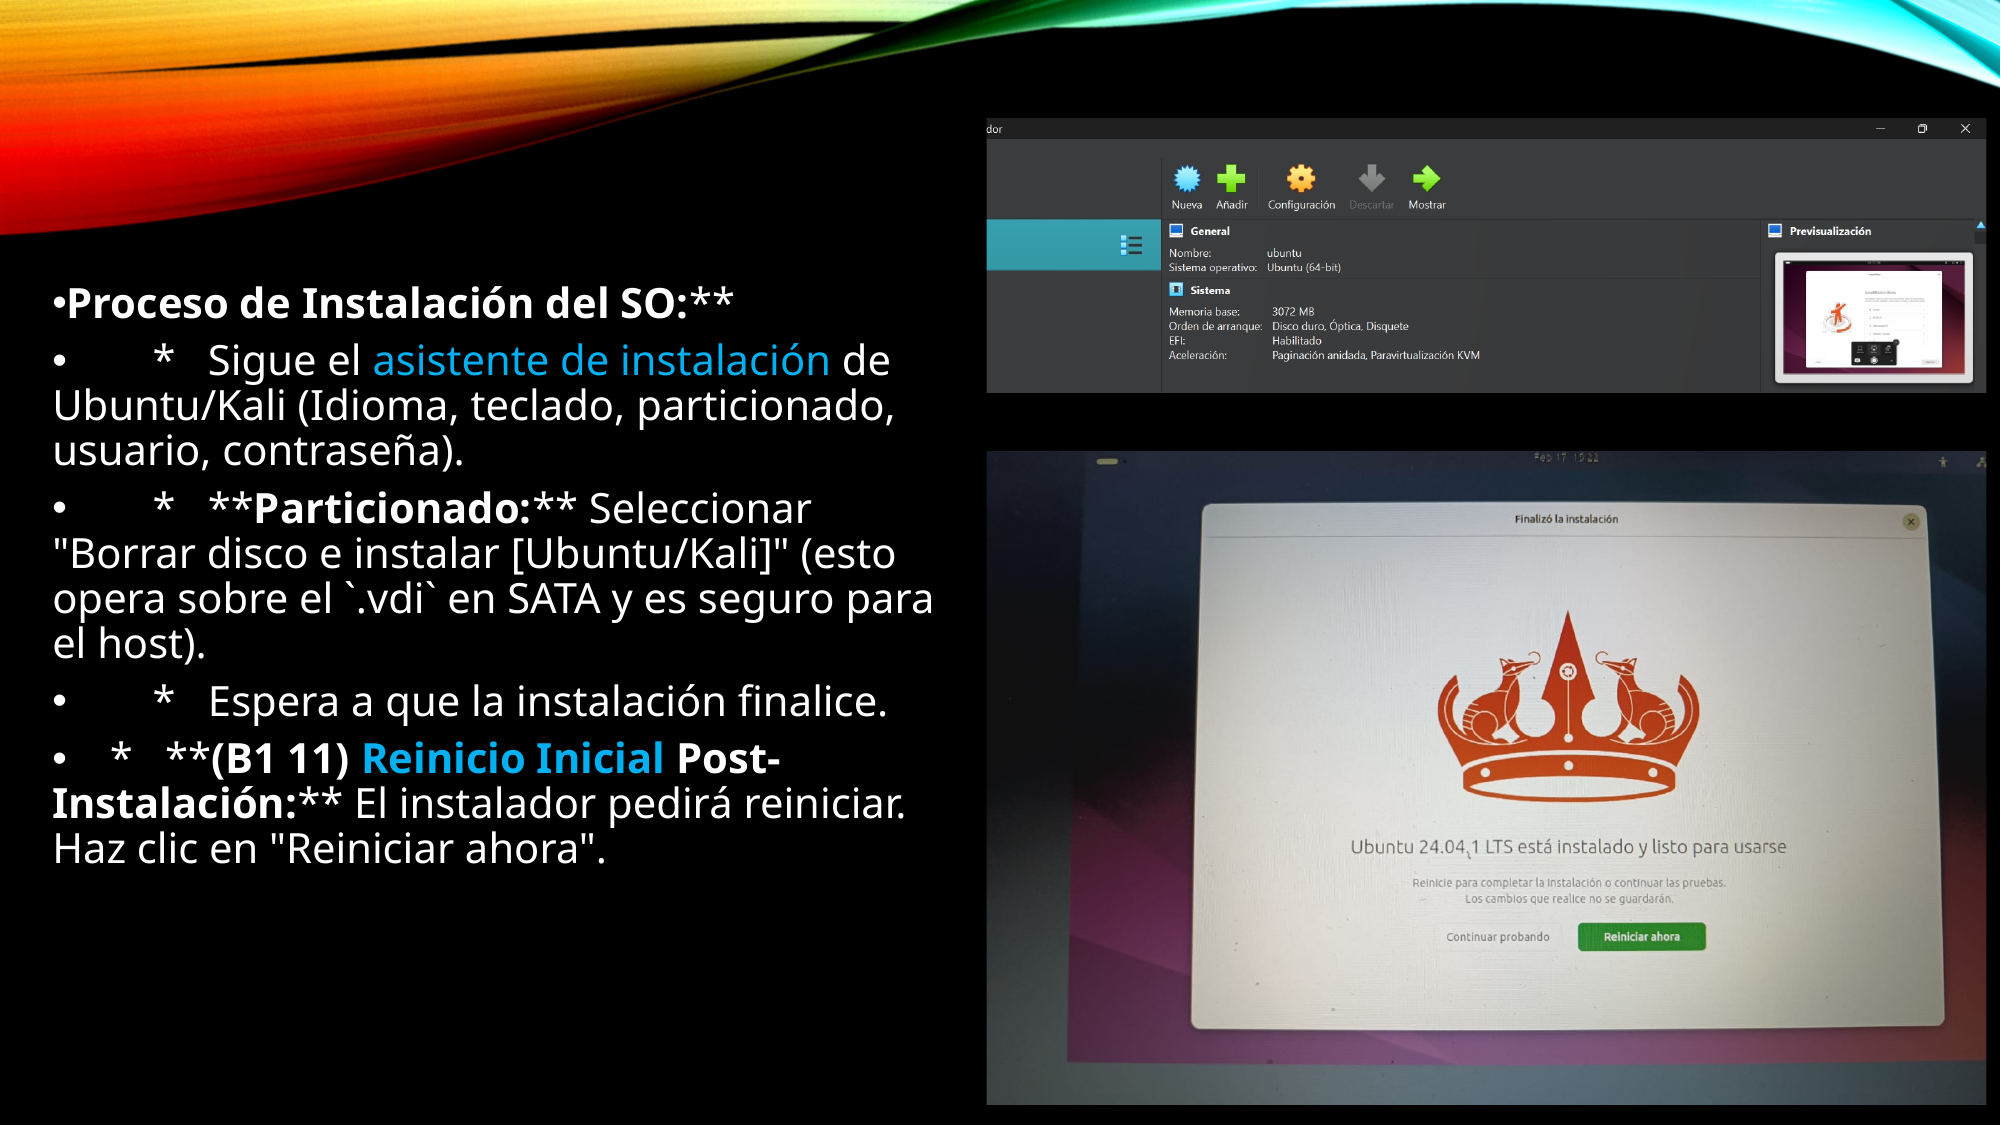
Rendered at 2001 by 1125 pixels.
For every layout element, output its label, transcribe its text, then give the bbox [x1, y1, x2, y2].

text_box Proceso de Instalación del SO:** * Sigue el asistente de instalación de Ubuntu/Kali (Idioma, teclado, particionado, usuario, contraseña). * **Particionado:** Seleccionar "Borrar disco e instalar [Ubuntu/Kali]" (esto opera sobre el `.vdi` en SATA y es seguro para el host). * Espera a que la instalación finalice. * **(B1 11) Reinicio Inicial Post-Instalación:** El instalador pedirá reiniciar. Haz clic en "Reiniciar ahora". [37, 274, 962, 1092]
picture [986, 451, 1987, 1105]
picture [0, 0, 2000, 394]
